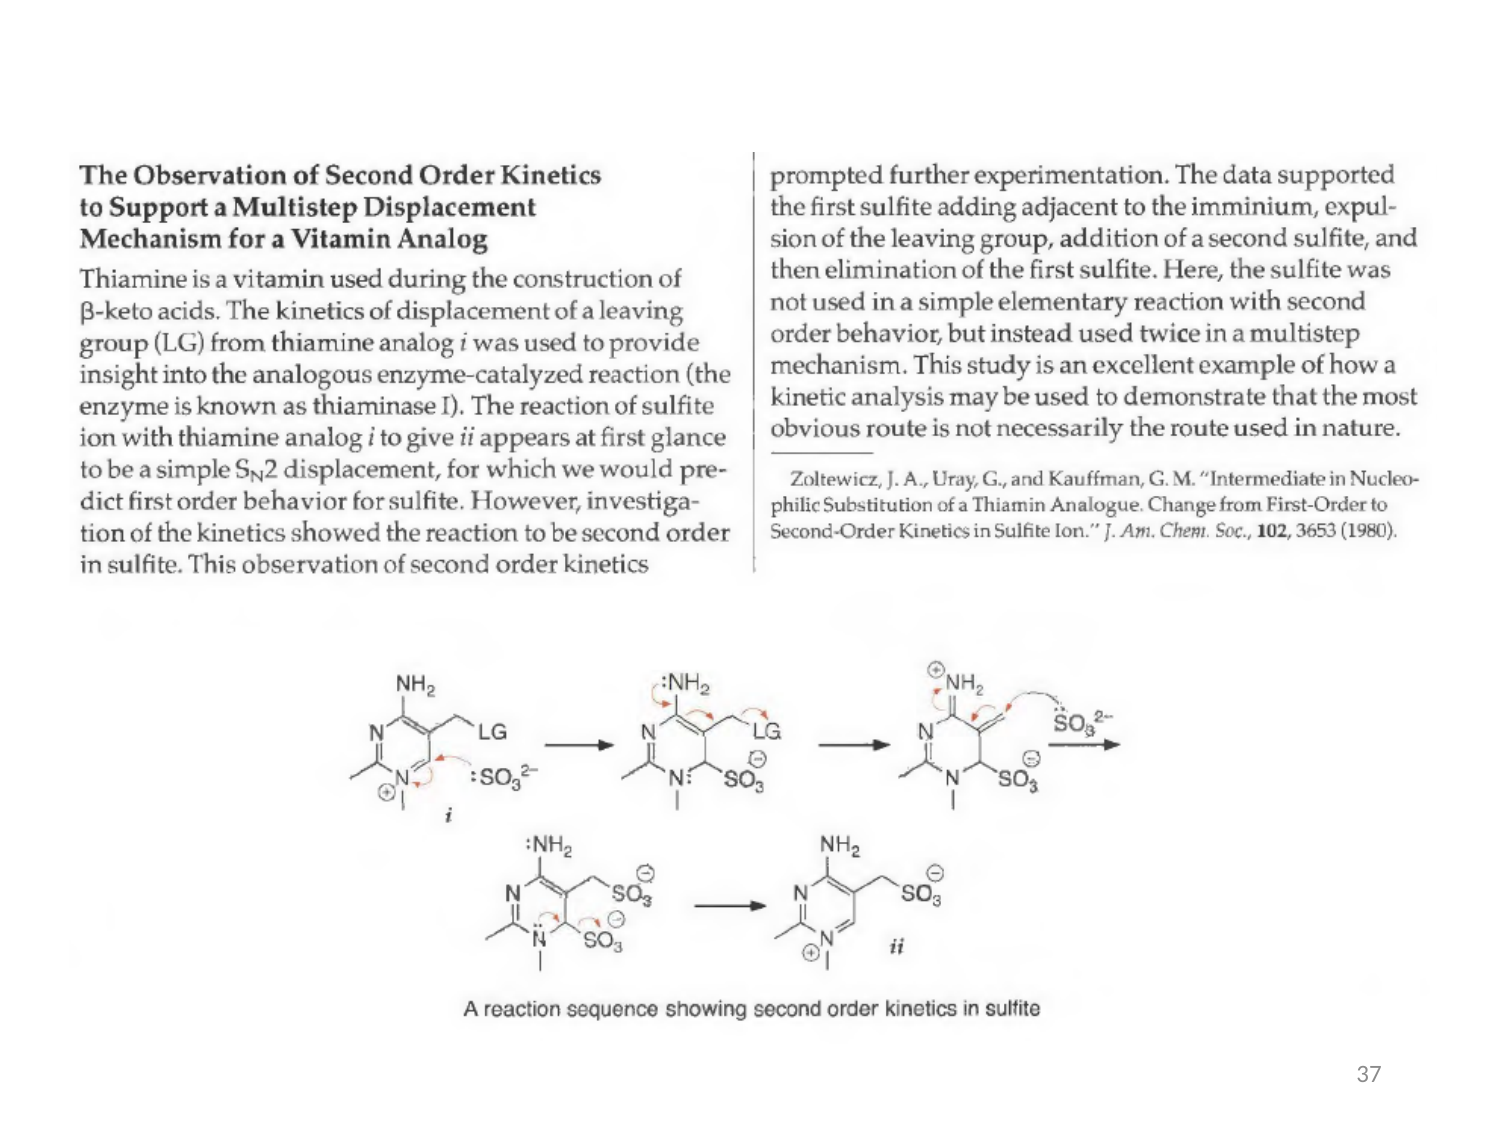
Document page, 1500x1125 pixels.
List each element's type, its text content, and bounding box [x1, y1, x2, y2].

picture [69, 152, 1437, 1044]
slide_number 37 [1059, 1044, 1397, 1103]
